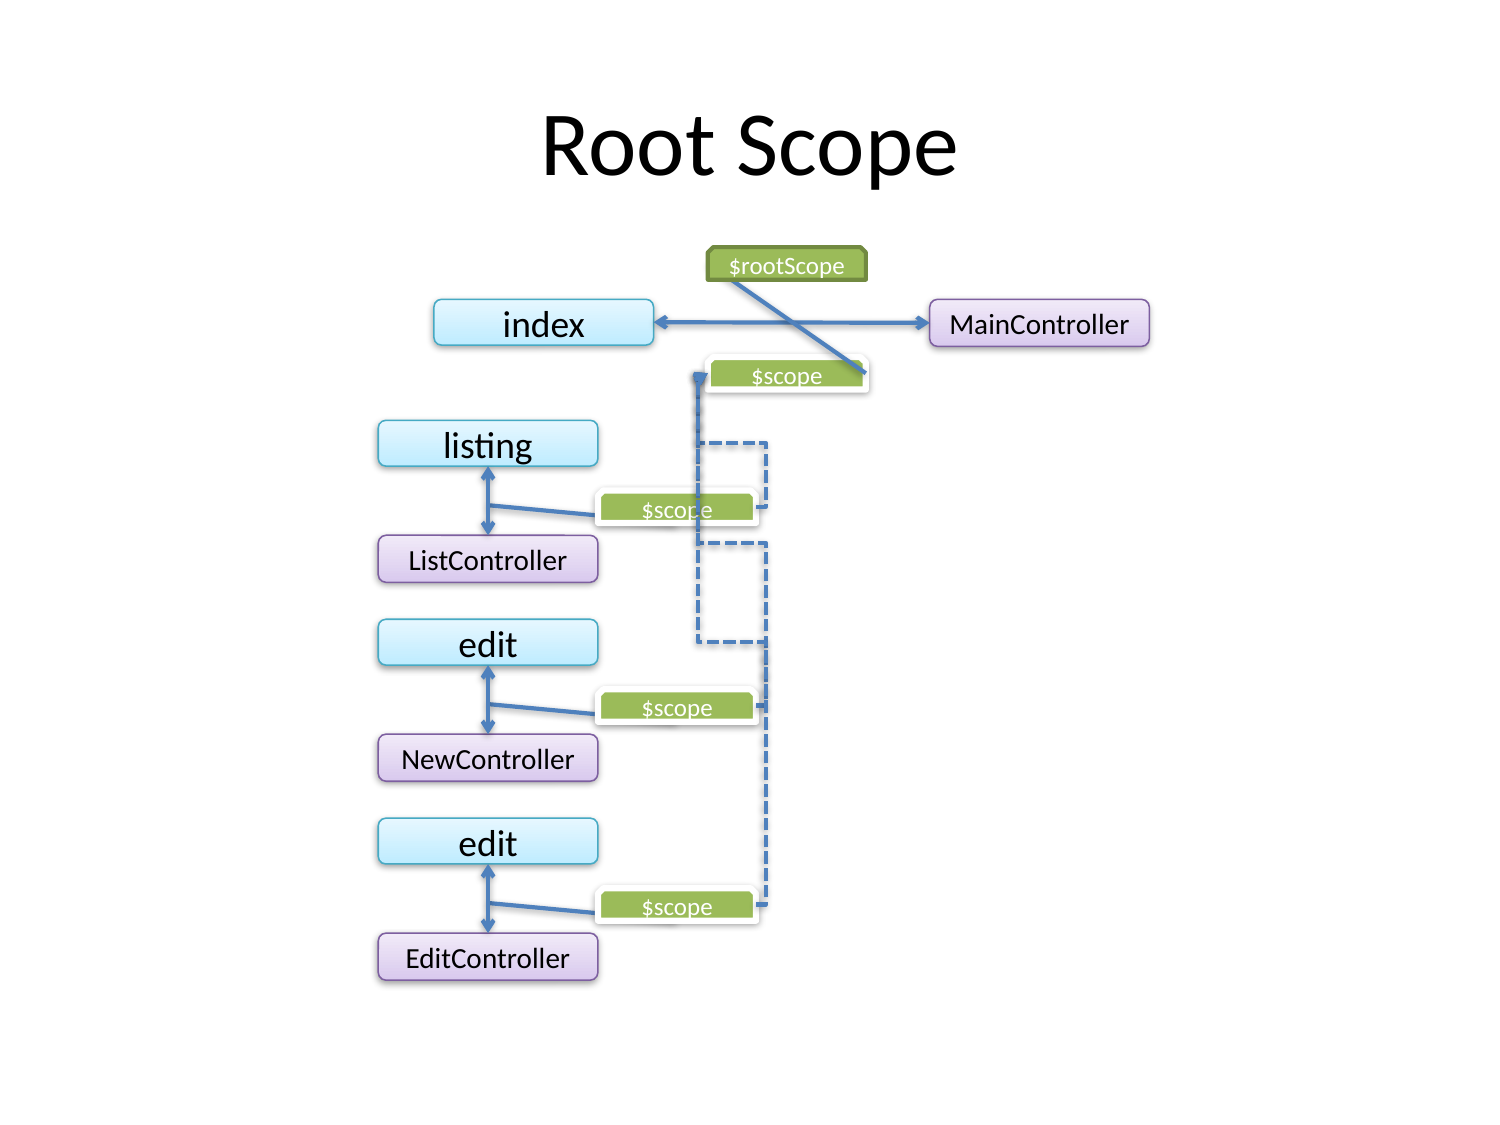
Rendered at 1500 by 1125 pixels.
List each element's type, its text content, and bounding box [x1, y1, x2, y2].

text_box $scope [594, 885, 760, 924]
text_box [581, 484, 883, 582]
text_box listing [377, 419, 599, 467]
text_box ListController [377, 534, 576, 584]
text_box $scope [704, 353, 869, 393]
text_box $rootScope [705, 245, 868, 282]
text_box MainController [928, 298, 1151, 348]
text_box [482, 583, 982, 694]
text_box edit [377, 817, 599, 865]
title Root Scope [75, 45, 1425, 233]
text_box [681, 384, 783, 482]
text_box $scope [594, 701, 759, 725]
text_box edit [377, 618, 477, 666]
text_box NewController [377, 733, 599, 783]
text_box index [433, 298, 655, 346]
text_box EditController [377, 932, 599, 981]
